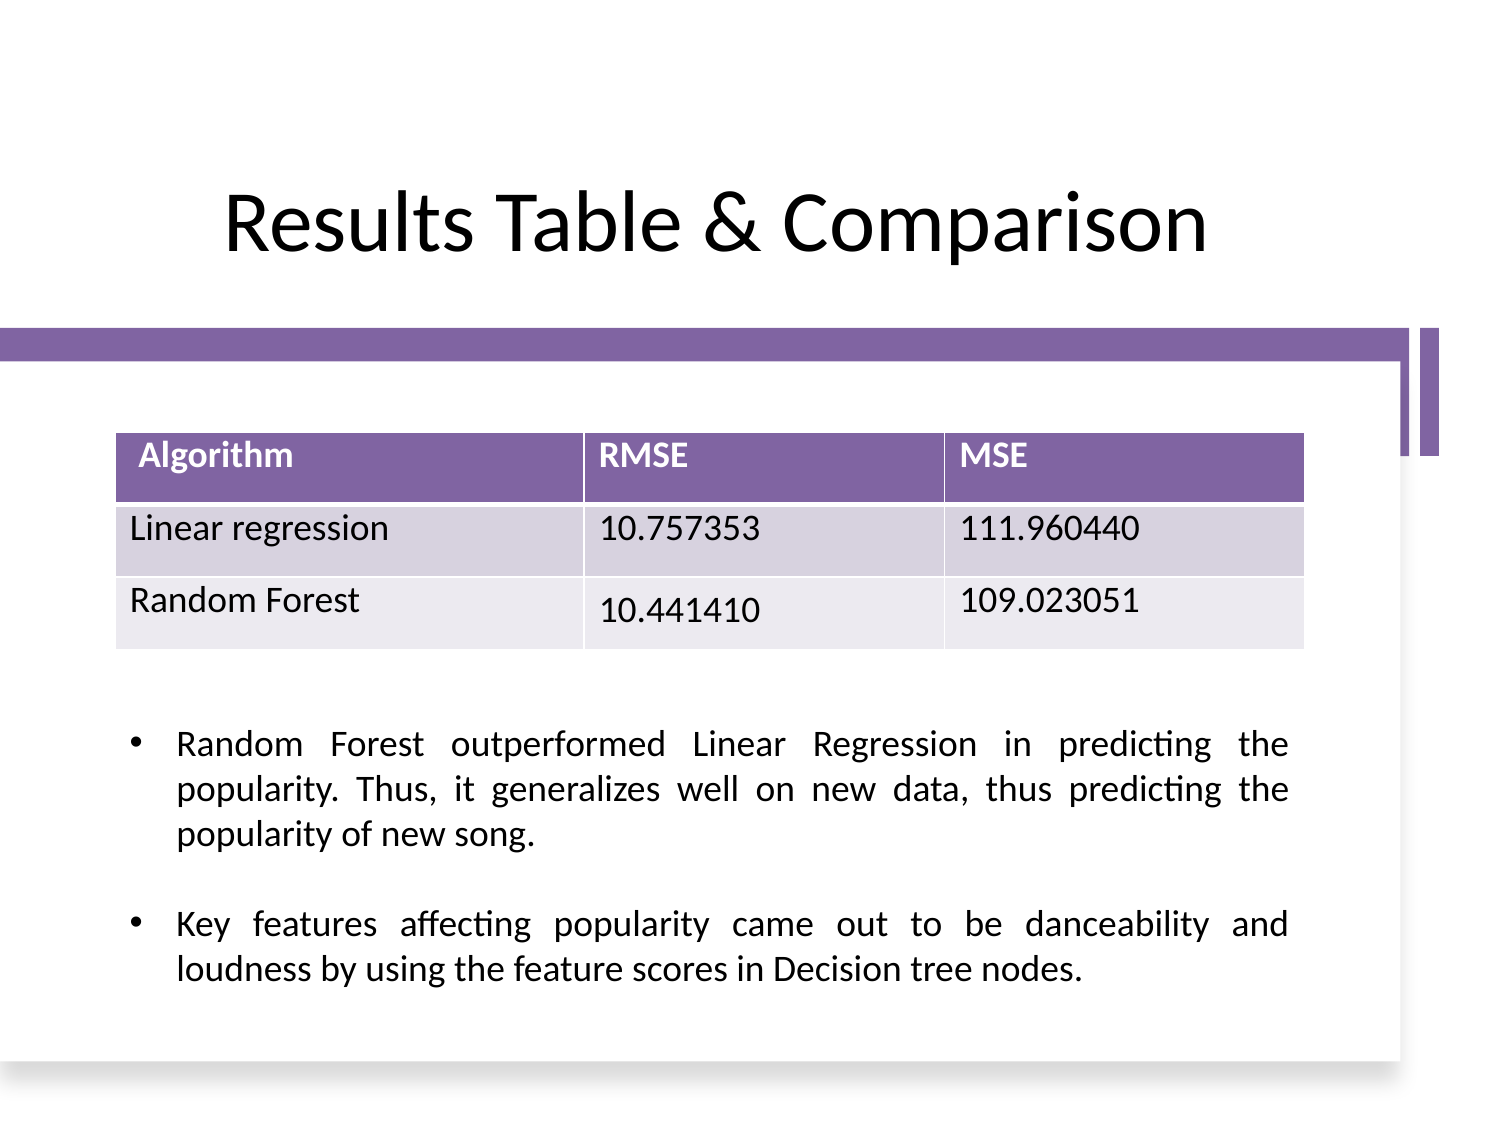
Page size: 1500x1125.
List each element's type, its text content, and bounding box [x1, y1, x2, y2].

title Results Table & Comparison [97, 63, 1337, 277]
text_box Random Forest outperformed Linear Regression in predicting the popularity. Thus, it generalizes well on new data, thus predicting the popularity of new song. Key features affecting popularity came out to be danceability and loudness by using the feature scores in Decision tree nodes. [114, 711, 1306, 997]
table_header RMSE [585, 433, 944, 502]
text_box [0, 359, 1403, 1064]
text_box [0, 0, 1500, 1125]
text_box [1418, 326, 1441, 458]
table_cell 10.441410 [585, 578, 944, 649]
table_cell 109.023051 [945, 578, 1304, 649]
table_cell Linear regression [116, 507, 583, 576]
table_cell 111.960440 [945, 507, 1304, 576]
table_header Algorithm [116, 433, 583, 502]
table_header MSE [945, 433, 1304, 502]
table_cell 10.757353 [585, 507, 944, 576]
text_box [0, 326, 1411, 389]
table_cell Random Forest [116, 578, 583, 649]
